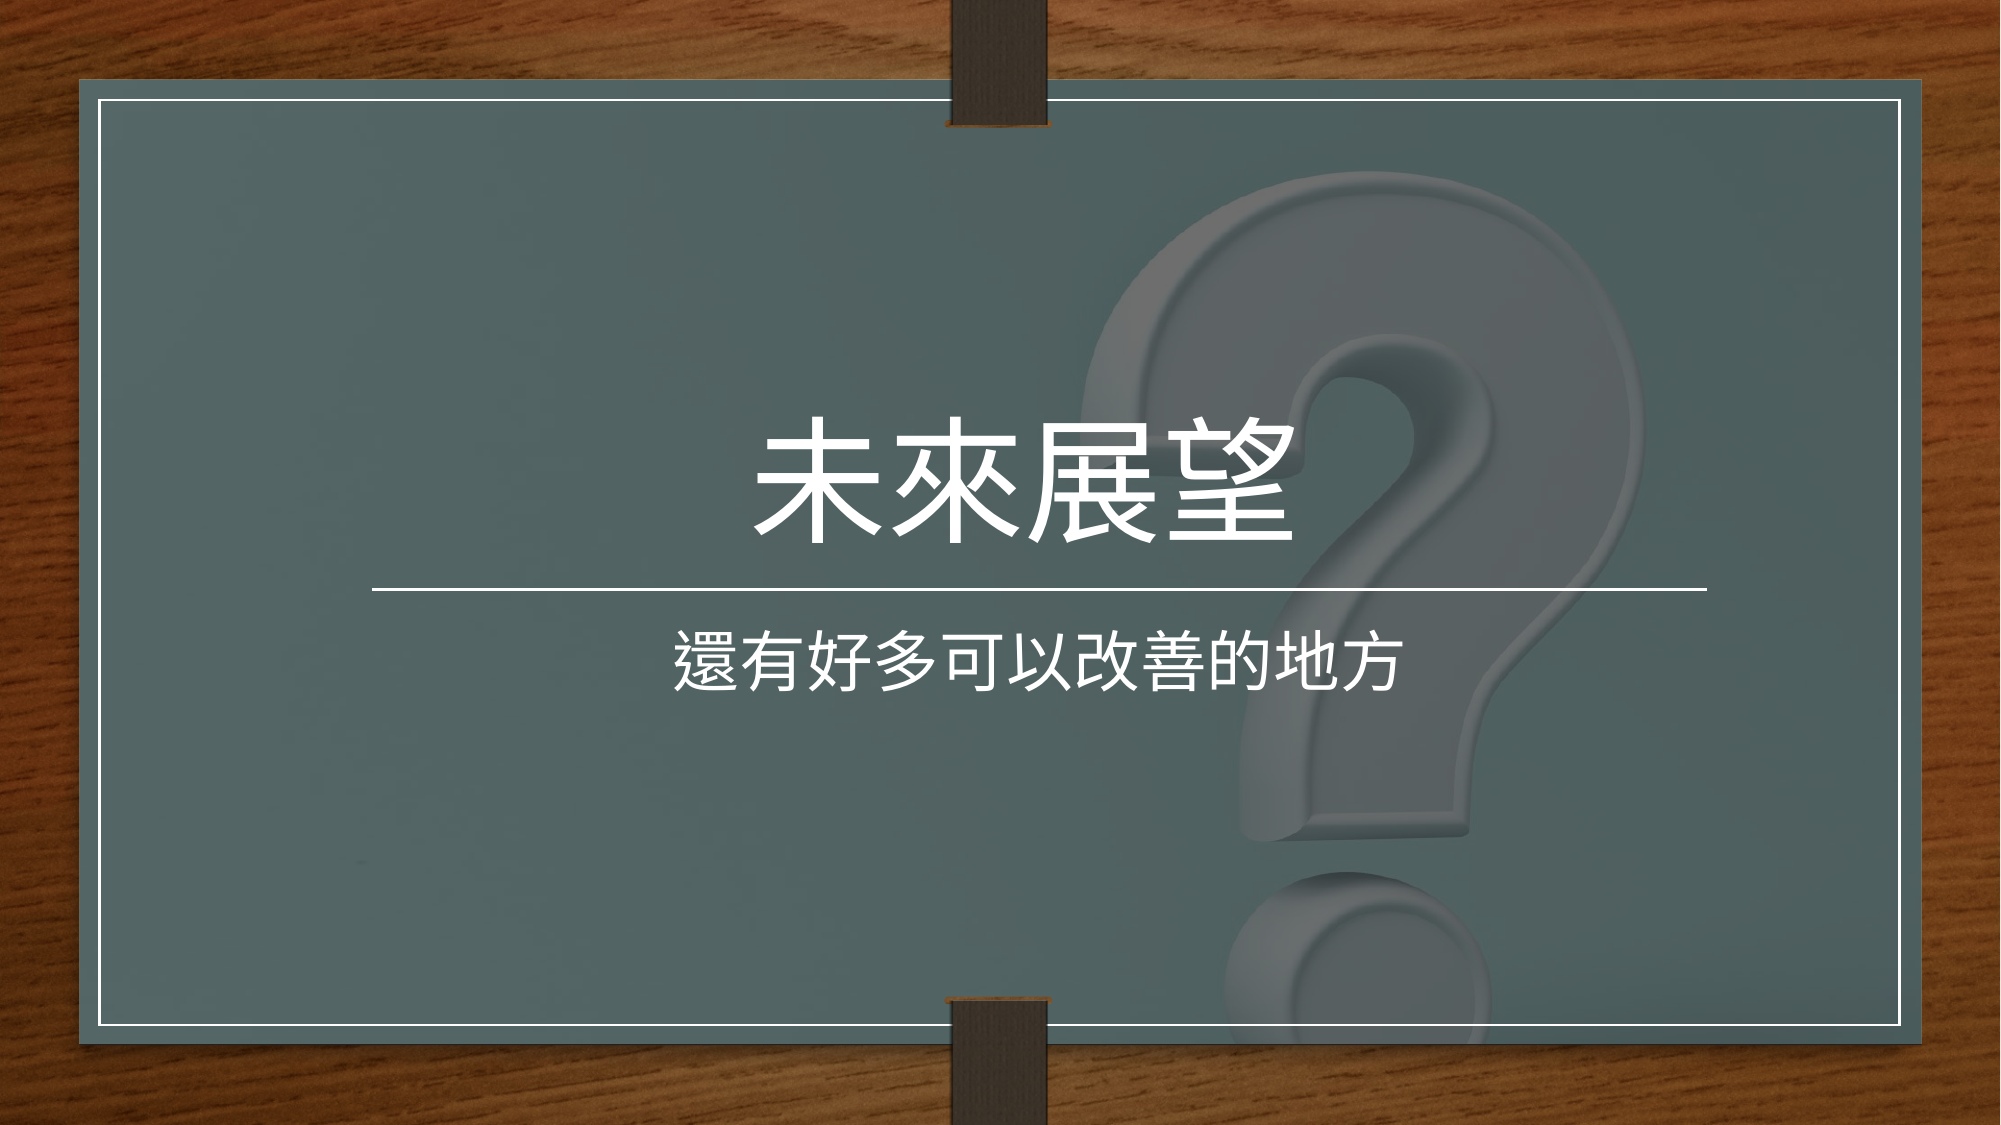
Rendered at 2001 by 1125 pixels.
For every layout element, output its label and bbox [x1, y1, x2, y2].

text_box [944, 0, 1053, 1125]
picture [79, 79, 944, 1045]
picture [1053, 79, 1922, 1045]
text_box [0, 0, 944, 1125]
text_box [1053, 0, 2000, 1125]
